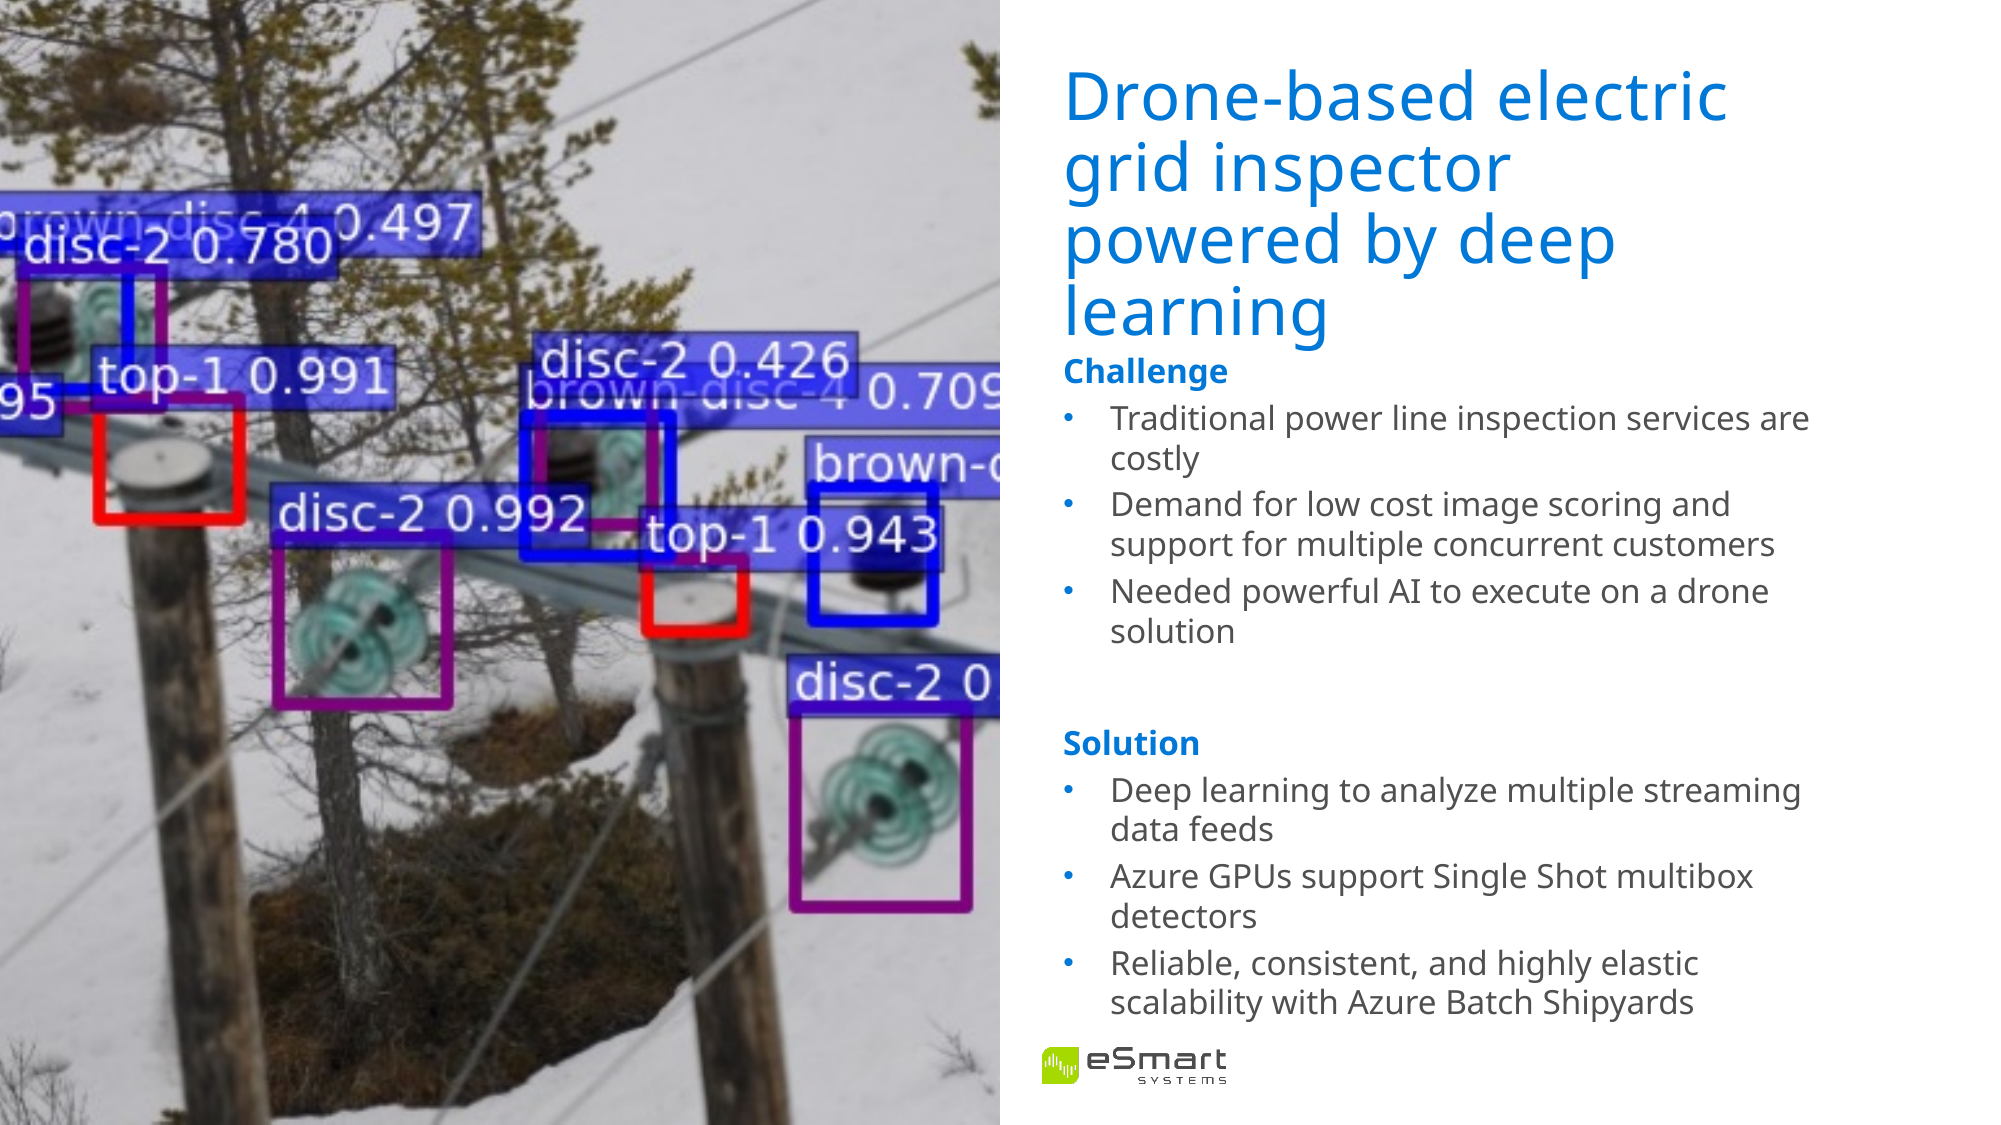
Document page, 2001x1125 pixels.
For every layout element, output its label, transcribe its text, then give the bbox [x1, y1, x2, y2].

list Challenge Traditional power line inspection services are costly Demand for low cost image scoring and support for multiple concurrent customers Needed powerful AI to execute on a drone solution Solution Deep learning to analyze multiple streaming data feeds Azure GPUs support Single Shot multibox detectors Reliable, consistent, and highly elastic scalability with Azure Batch Shipyards [1039, 335, 1883, 916]
title Drone-based electric grid inspector powered by deep learning [1039, 47, 1839, 196]
picture [0, 0, 1001, 1125]
picture [1042, 1047, 1227, 1084]
